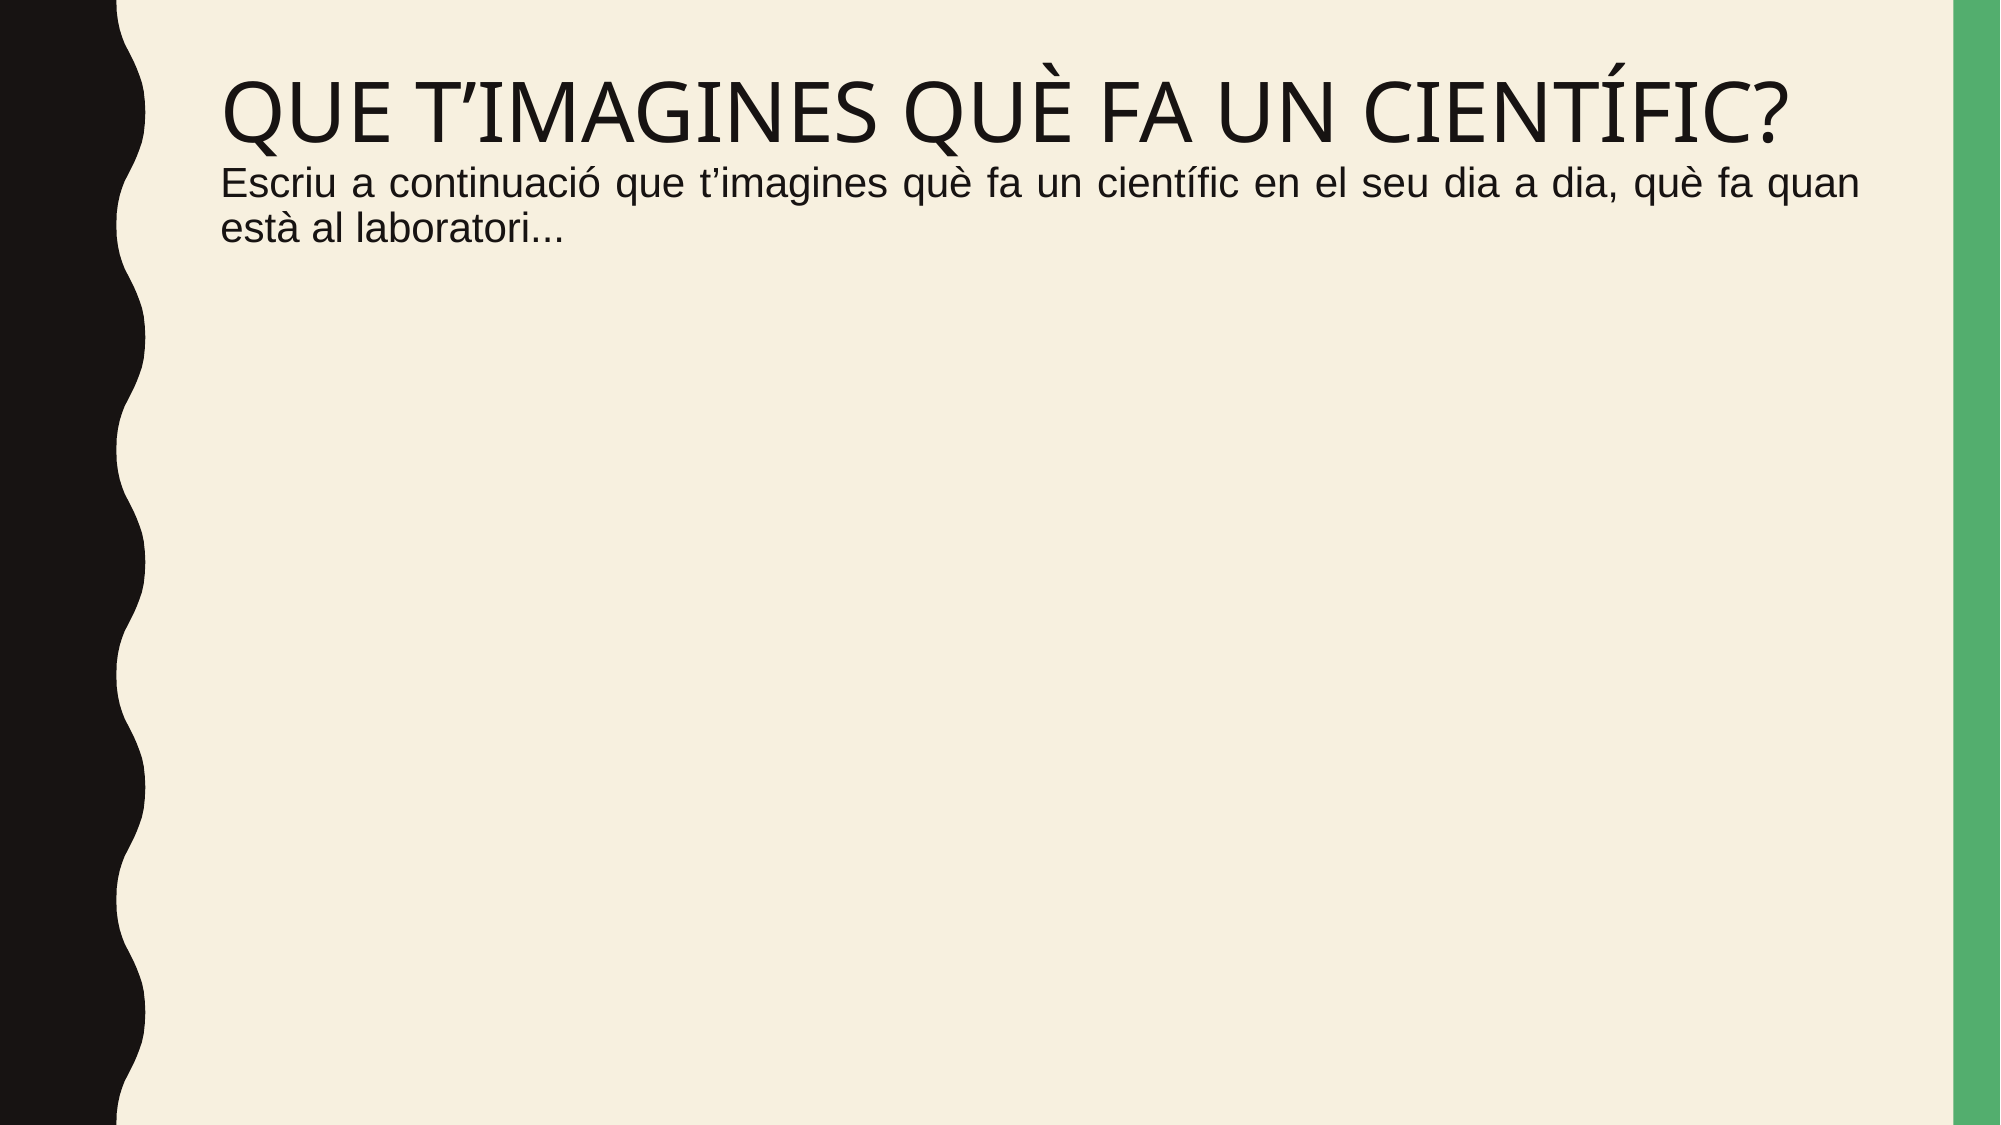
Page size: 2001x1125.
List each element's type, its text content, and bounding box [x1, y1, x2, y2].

title QUE T’IMAGINES QUÈ FA UN CIENTÍFIC? Escriu a continuació que t’imagines què fa un científic en el seu dia a dia, què fa quan està al laboratori... [205, 62, 1875, 308]
